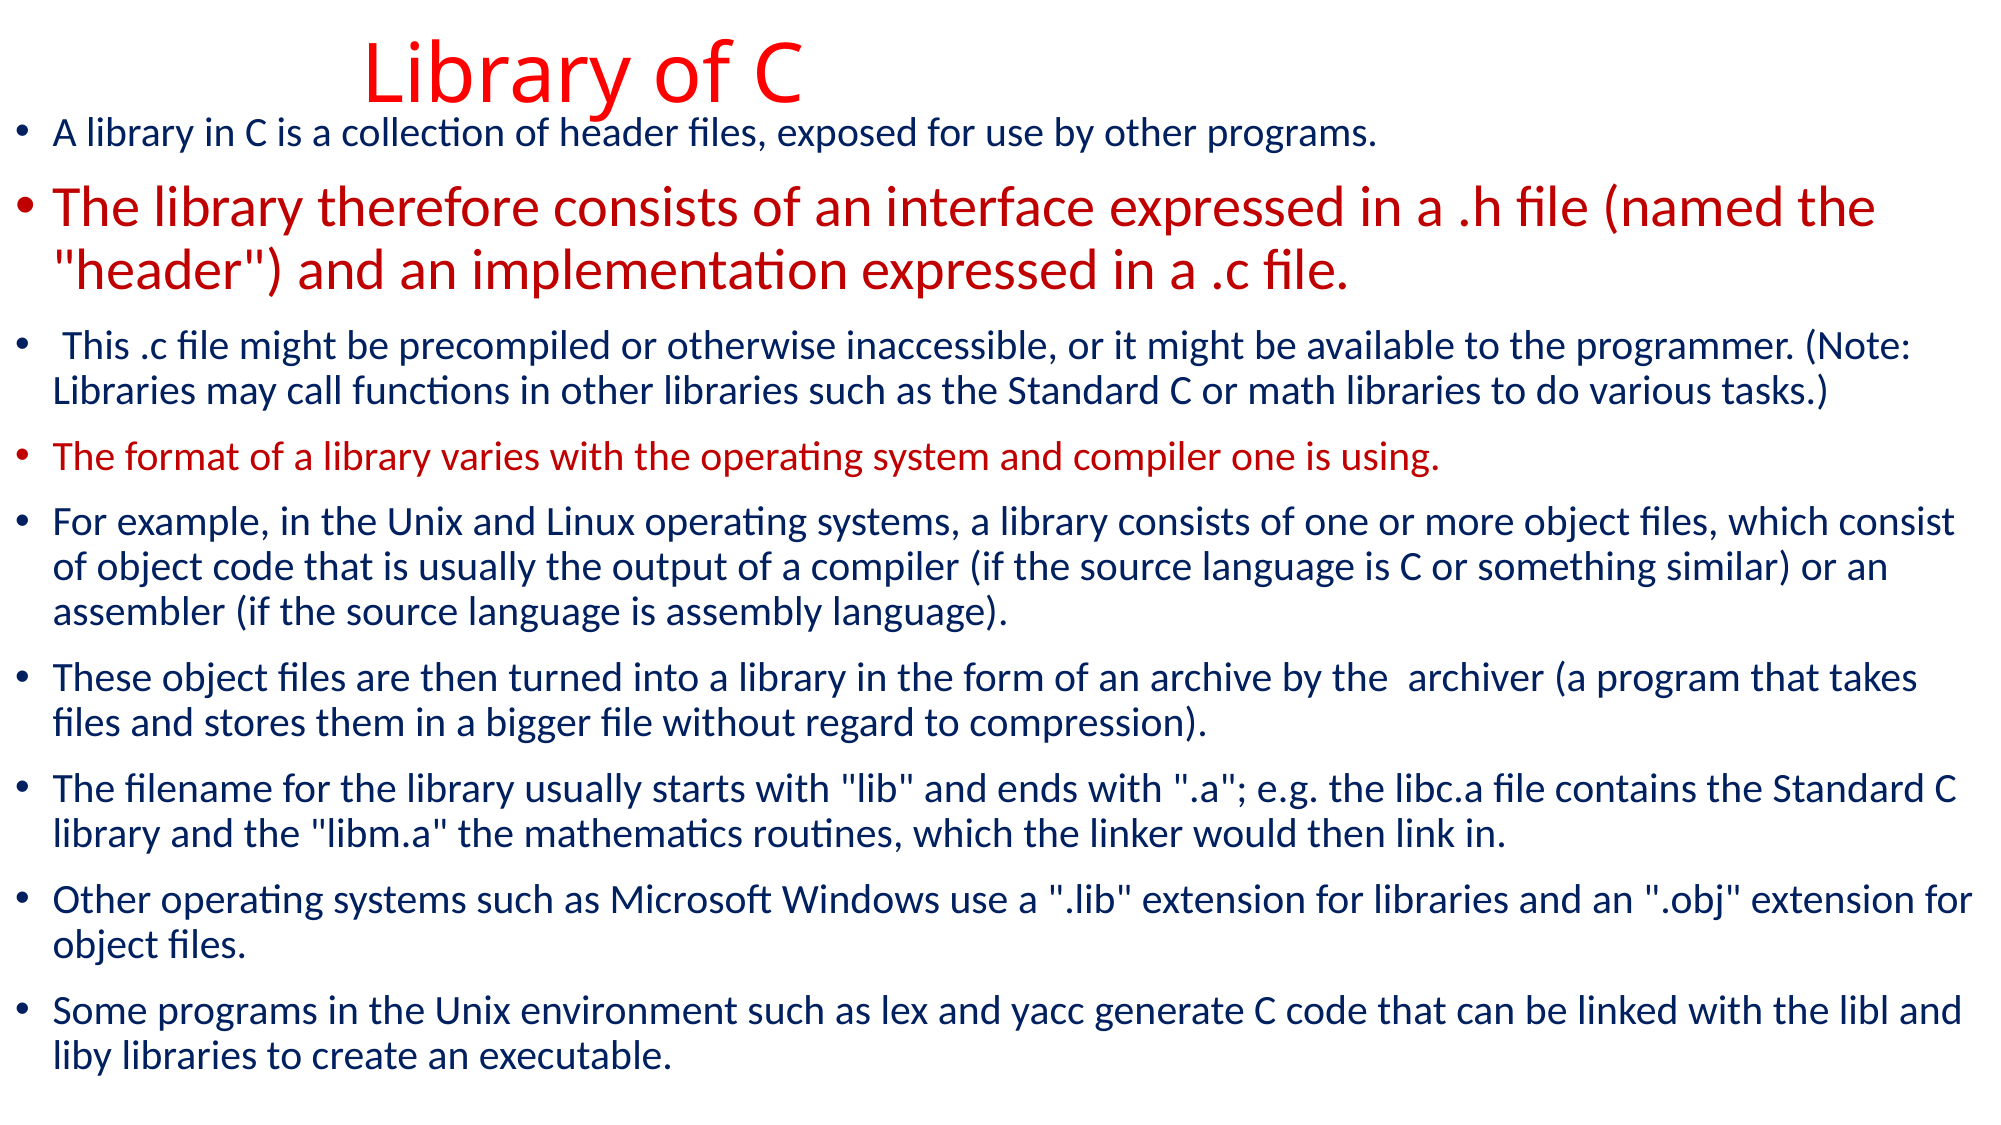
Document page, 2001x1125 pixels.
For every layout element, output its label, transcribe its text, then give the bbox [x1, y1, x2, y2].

title Library of C [324, 23, 1675, 103]
list A library in C is a collection of header files, exposed for use by other programs. The library therefore consists of an interface expressed in a .h file (named the "header") and an implementation expressed in a .c file. This .c file might be precompiled or otherwise inaccessible, or it might be available to the programmer. (Note: Libraries may call functions in other libraries such as the Standard C or math libraries to do various tasks.) The format of a library varies with the operating system and compiler one is using. For example, in the Unix and Linux operating systems, a library consists of one or more object files, which consist of object code that is usually the output of a compiler (if the source language is C or something similar) or an assembler (if the source language is assembly language). These object files are then turned into a library in the form of an archive by the archiver (a program that takes files and stores them in a bigger file without regard to compression). The filename for the library usually starts with "lib" and ends with ".a"; e.g. the libc.a file contains the Standard C library and the "libm.a" the mathematics routines, which the linker would then link in. Other operating systems such as Microsoft Windows use a ".lib" extension for libraries and an ".obj" extension for object files. Some programs in the Unix environment such as lex and yacc generate C code that can be linked with the libl and liby libraries to create an executable. [0, 103, 2000, 1108]
